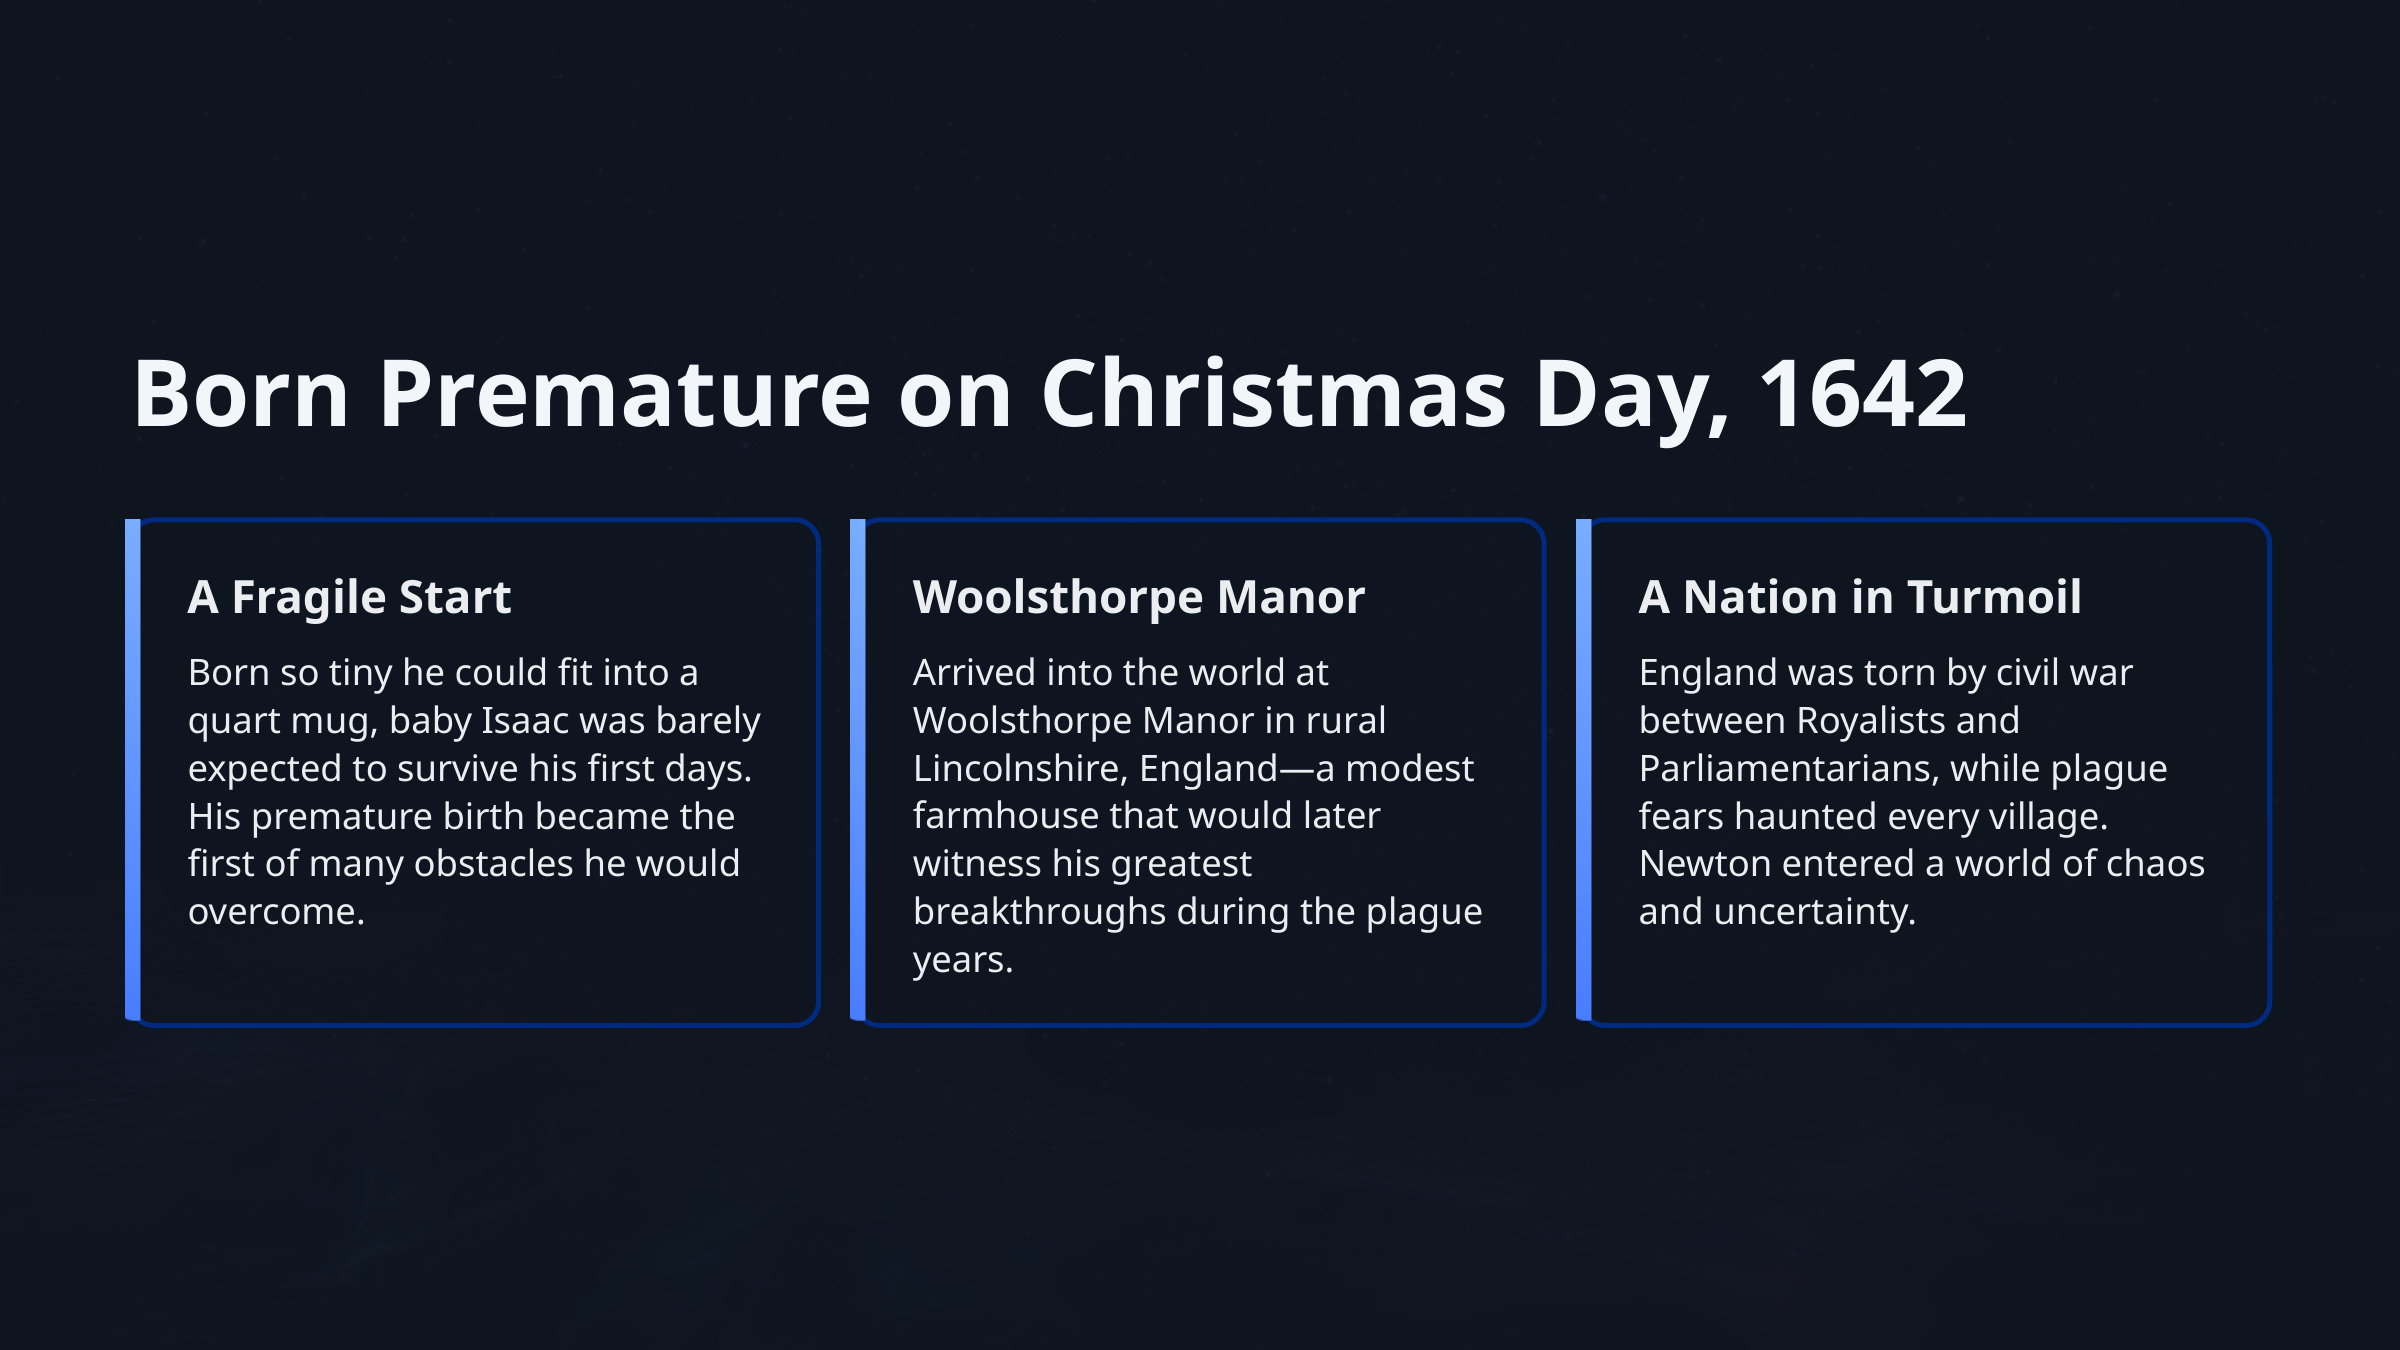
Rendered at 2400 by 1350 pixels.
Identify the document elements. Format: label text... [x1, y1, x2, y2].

text_box Born Premature on Christmas Day, 1642 [130, 324, 1925, 446]
text_box [146, 519, 819, 1026]
text_box Arrived into the world at Woolsthorpe Manor in rural Lincolnshire, England—a modest farmhouse that would later witness his greatest breakthroughs during the plague years. [912, 644, 1502, 984]
picture [1576, 519, 1597, 1026]
text_box Woolsthorpe Manor [912, 561, 1378, 623]
text_box A Fragile Start [187, 561, 653, 623]
text_box [871, 519, 1545, 1026]
picture [125, 519, 146, 1026]
text_box Born so tiny he could fit into a quart mug, baby Isaac was barely expected to survive his first days. His premature birth became the first of many obstacles he would overcome. [187, 644, 777, 935]
text_box [1597, 519, 2270, 1026]
picture [850, 519, 871, 1026]
text_box A Nation in Turmoil [1638, 561, 2104, 623]
text_box England was torn by civil war between Royalists and Parliamentarians, while plague fears haunted every village. Newton entered a world of chaos and uncertainty. [1638, 644, 2228, 935]
